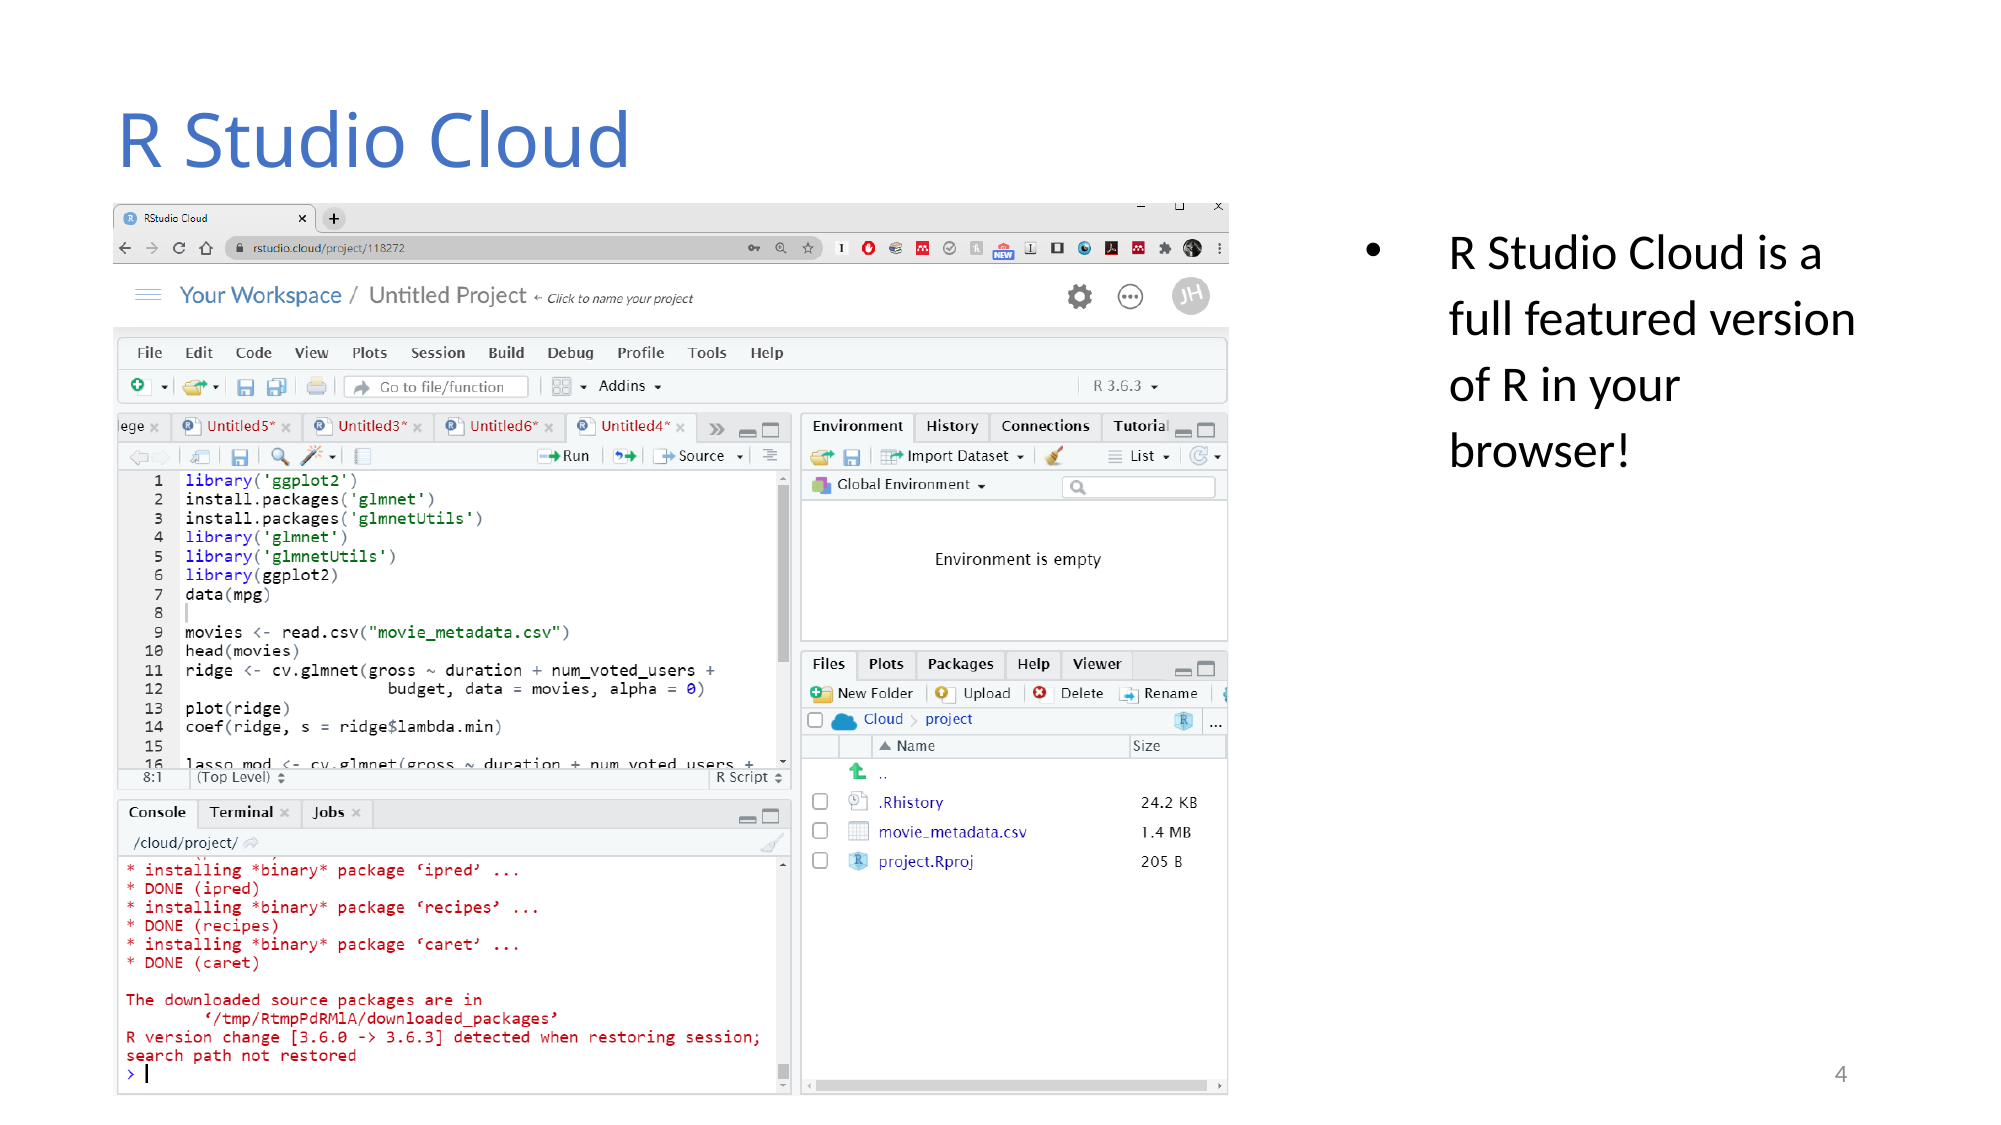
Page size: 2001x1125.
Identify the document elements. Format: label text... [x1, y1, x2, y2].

text_box R Studio Cloud is a full featured version of R in your browser! [1349, 205, 1873, 485]
text_box R Studio Cloud [101, 47, 1783, 240]
picture [113, 203, 1229, 1096]
slide_number 4 [1412, 1042, 1863, 1103]
